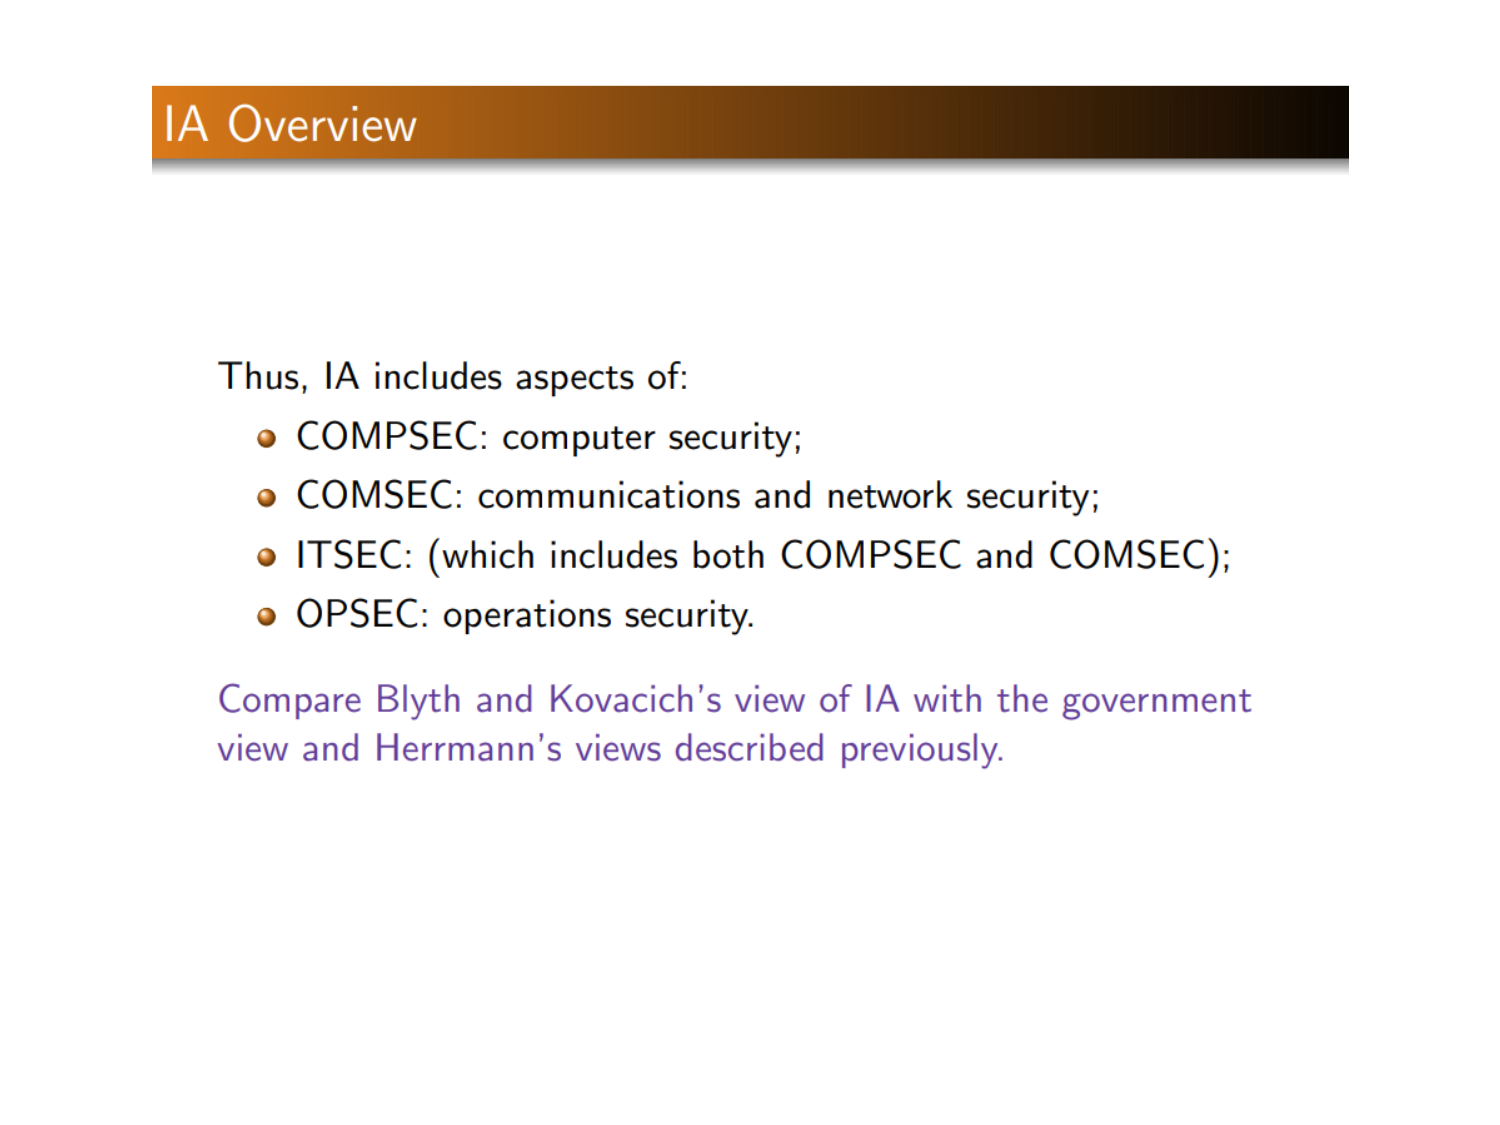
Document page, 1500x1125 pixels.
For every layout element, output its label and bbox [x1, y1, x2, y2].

picture [152, 81, 1349, 823]
